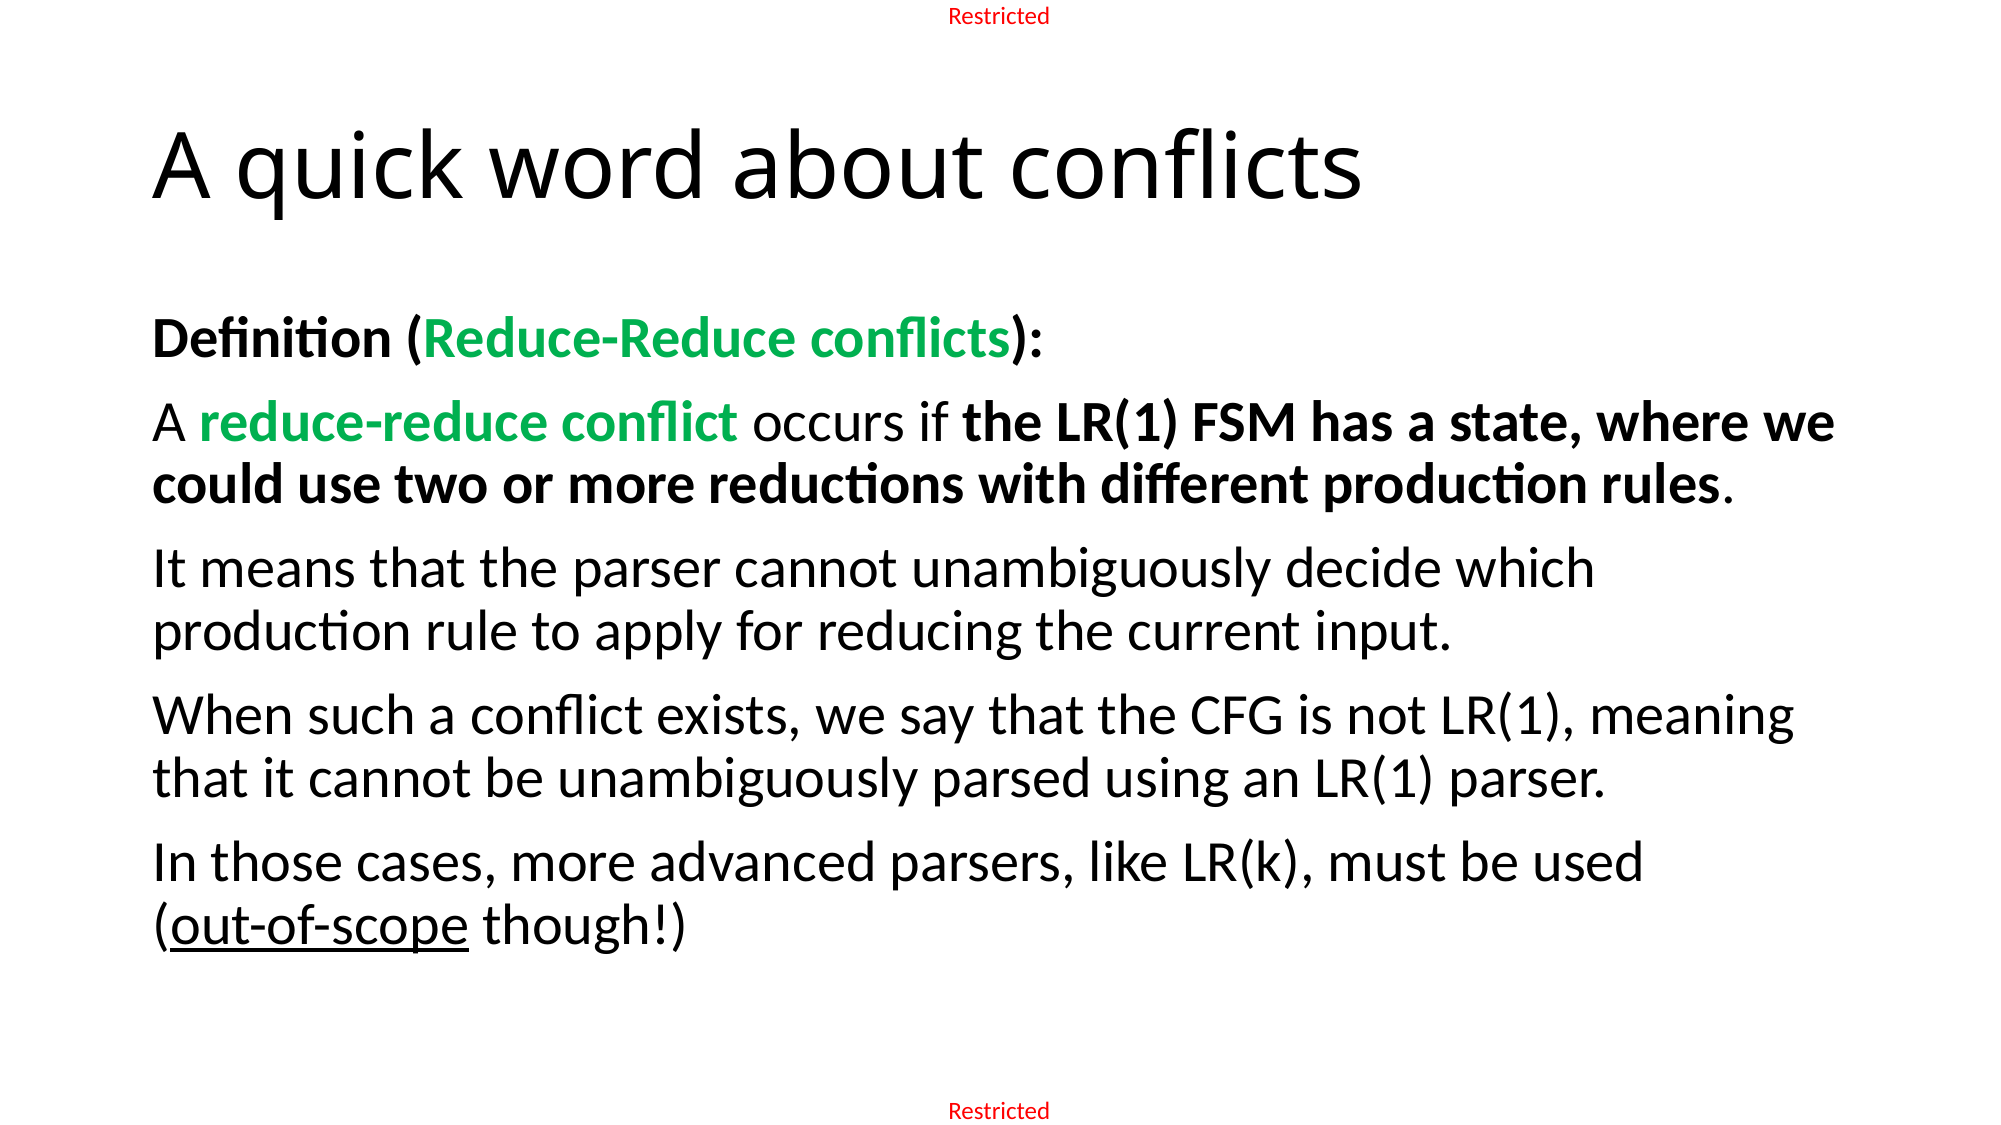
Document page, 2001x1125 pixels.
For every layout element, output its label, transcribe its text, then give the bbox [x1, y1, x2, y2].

title A quick word about conflicts [137, 59, 1863, 278]
list Definition (Reduce-Reduce conflicts): A reduce-reduce conflict occurs if the LR(1) FSM has a state, where we could use two or more reductions with different production rules. It means that the parser cannot unambiguously decide which production rule to apply for reducing the current input. When such a conflict exists, we say that the CFG is not LR(1), meaning that it cannot be unambiguously parsed using an LR(1) parser. In those cases, more advanced parsers, like LR(k), must be used (out-of-scope though!) [137, 299, 1863, 1125]
